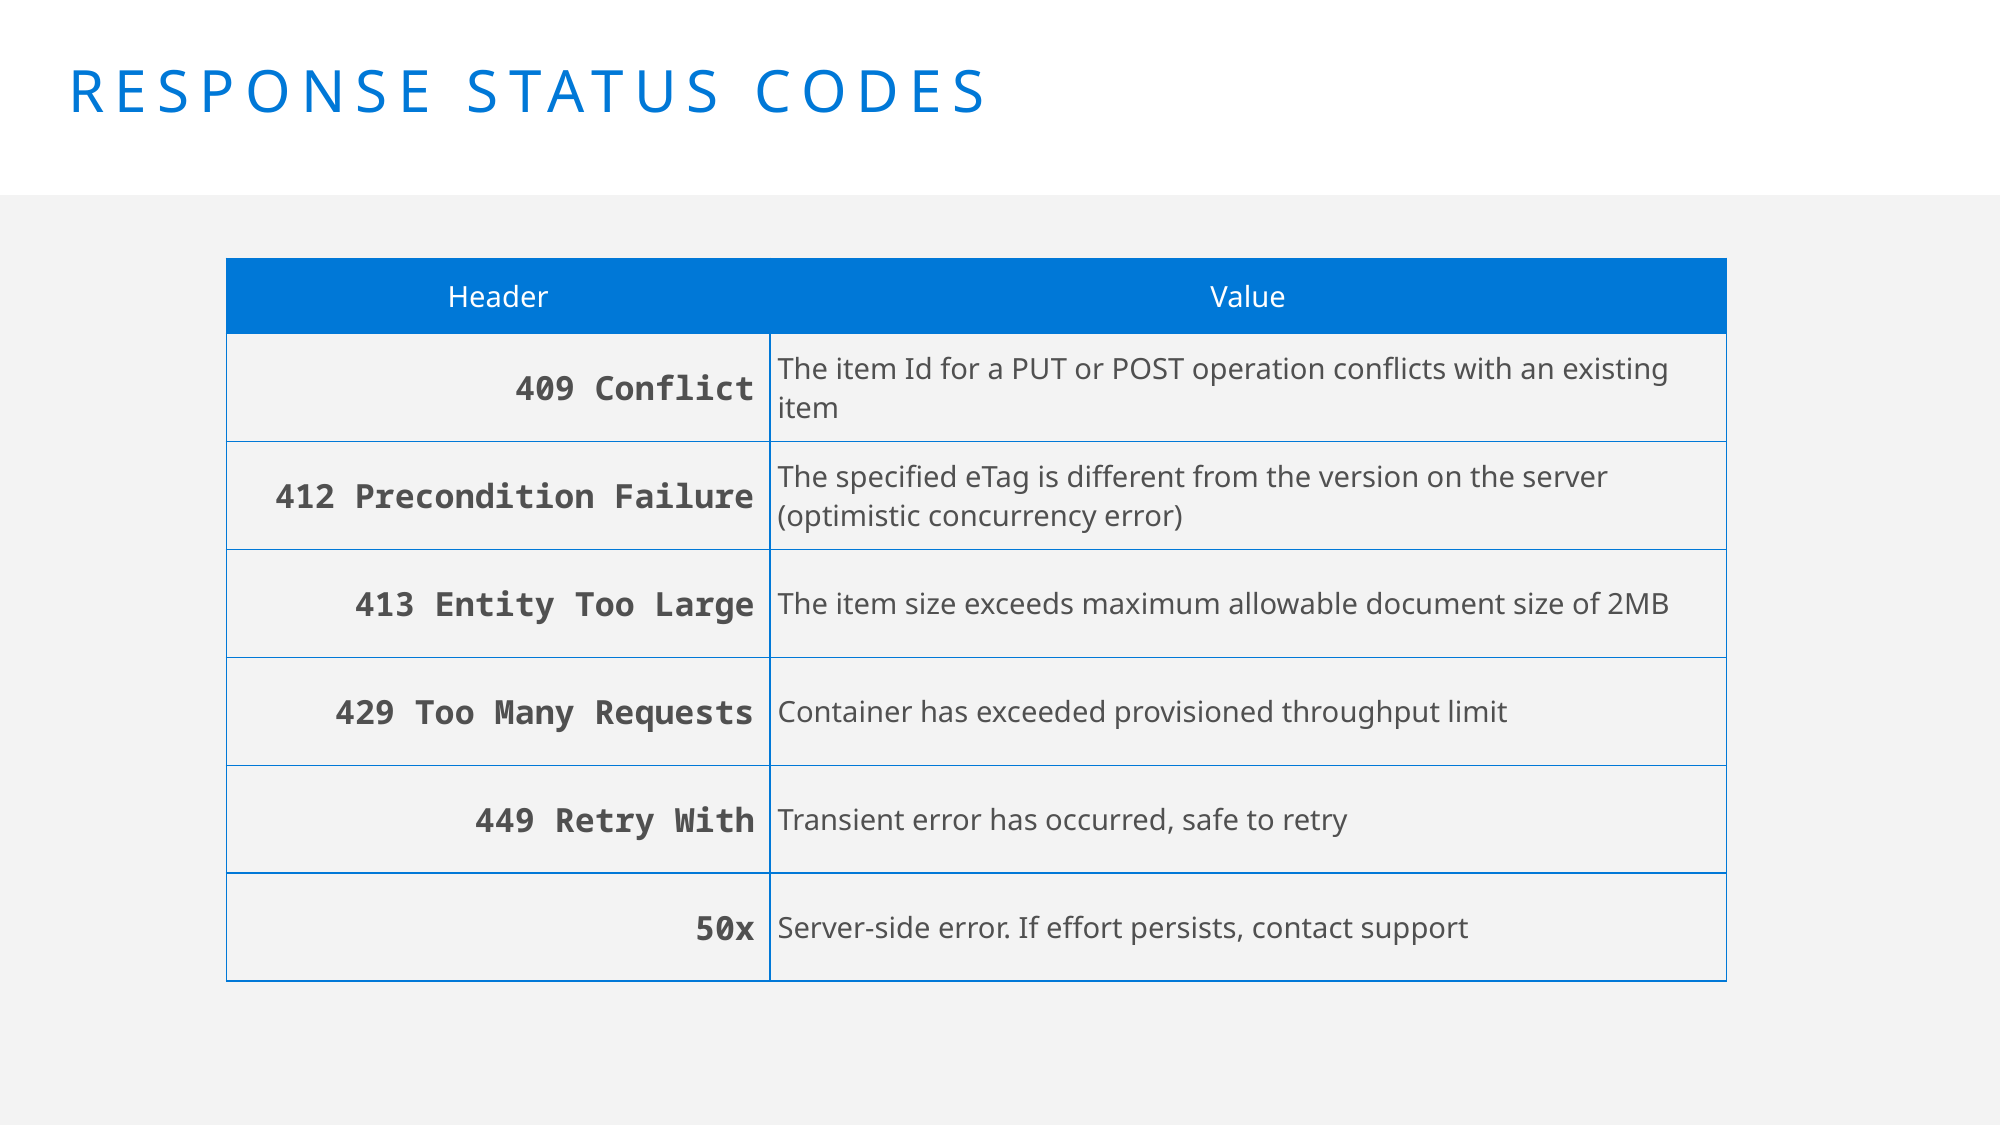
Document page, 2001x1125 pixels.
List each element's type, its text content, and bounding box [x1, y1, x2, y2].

table_cell 409 Conflict [227, 334, 769, 441]
table_cell The item Id for a PUT or POST operation conflicts with an existing item [771, 334, 1726, 441]
table_cell Container has exceeded provisioned throughput limit [771, 658, 1726, 765]
table_cell Transient error has occurred, safe to retry [771, 766, 1726, 872]
table_cell 50x [227, 874, 769, 980]
title Response Status Codes [44, 47, 1957, 196]
table_cell 449 Retry With [227, 766, 769, 872]
table_cell The item size exceeds maximum allowable document size of 2MB [771, 550, 1726, 657]
table_cell 412 Precondition Failure [227, 442, 769, 549]
table_header Header [227, 259, 769, 333]
table_cell Server-side error. If effort persists, contact support [771, 874, 1726, 980]
table_cell The specified eTag is different from the version on the server (optimistic concurrency error) [771, 442, 1726, 549]
table_header Value [771, 259, 1726, 333]
table_cell 429 Too Many Requests [227, 658, 769, 765]
table_cell 413 Entity Too Large [227, 550, 769, 657]
